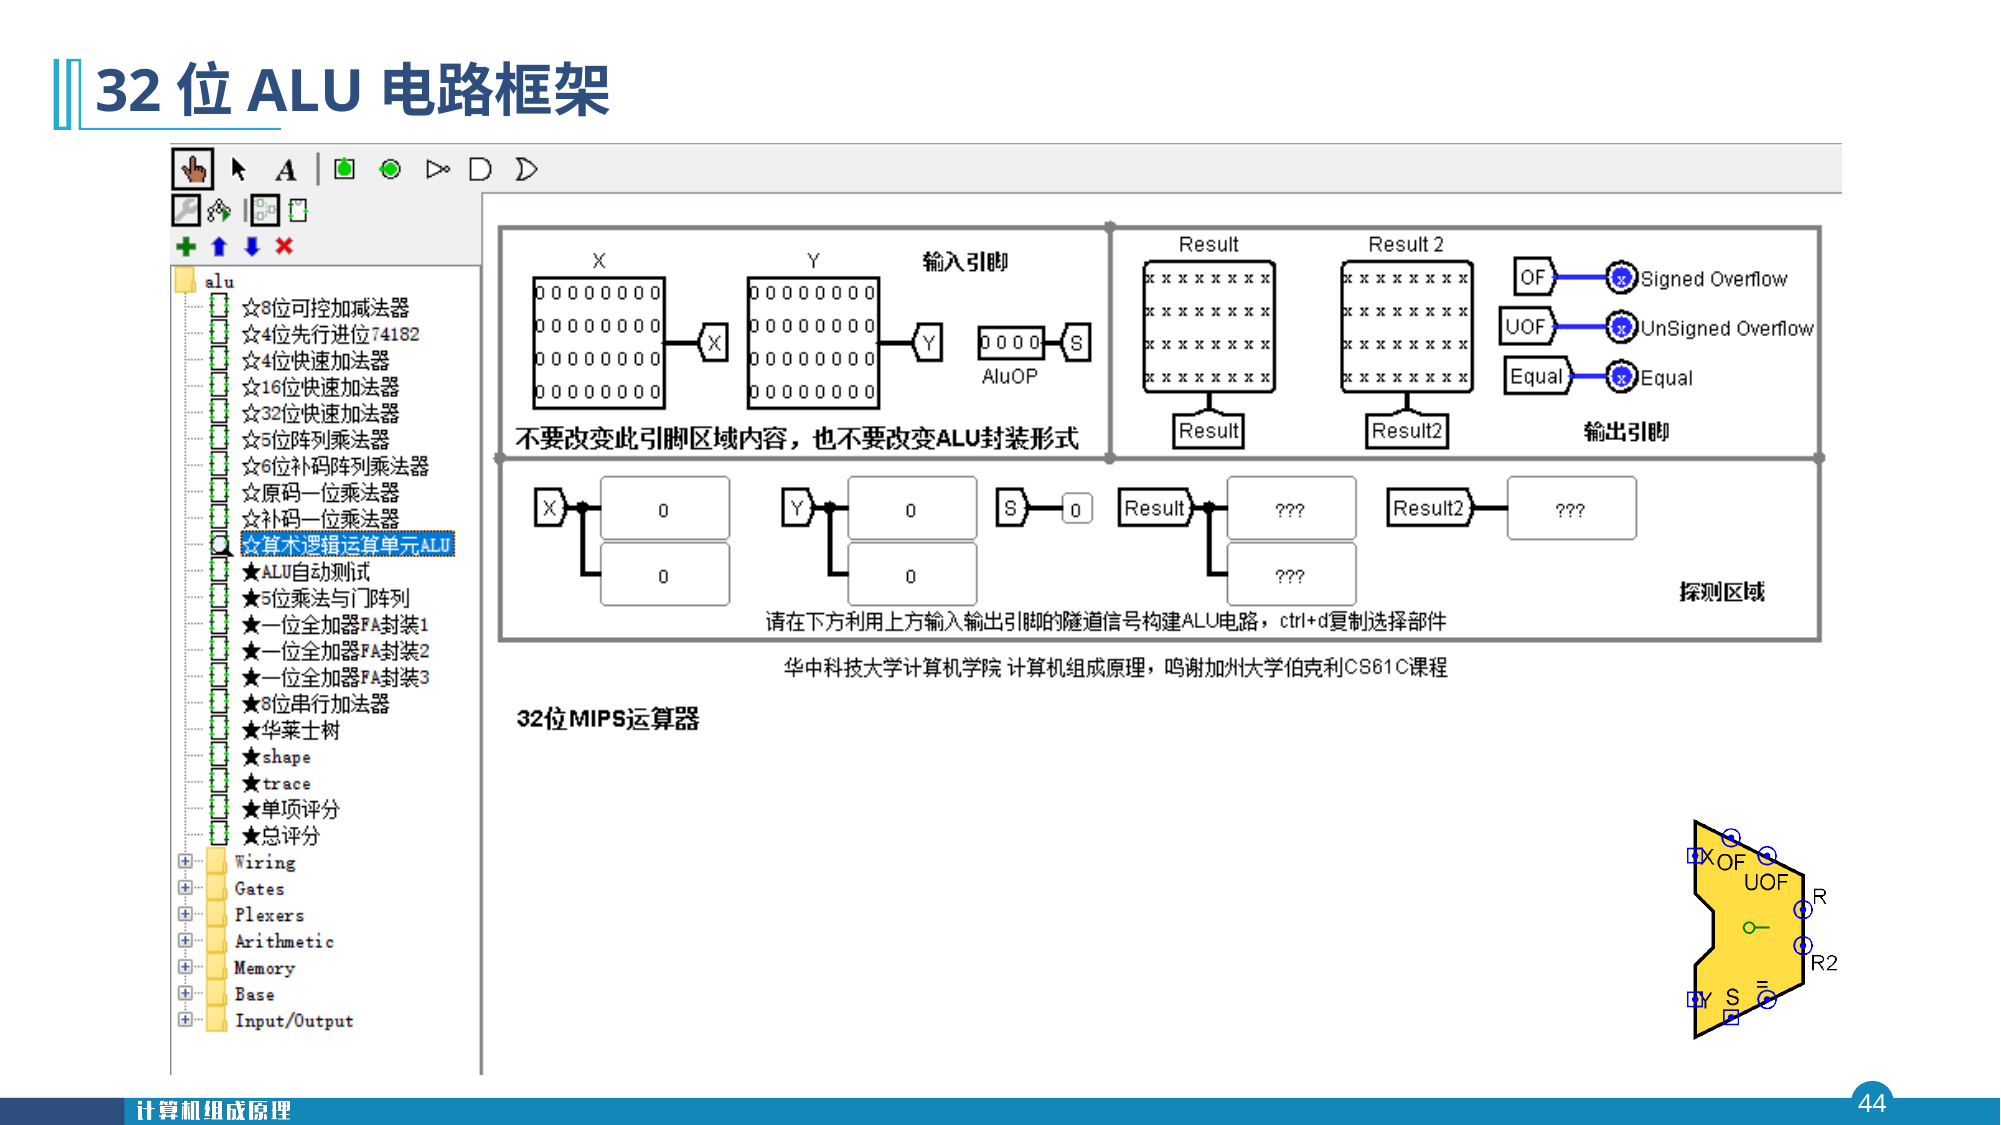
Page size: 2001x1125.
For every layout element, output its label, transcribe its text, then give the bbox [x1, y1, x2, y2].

title 32位ALU电路框架 [80, 42, 1805, 144]
picture [170, 143, 1842, 1075]
